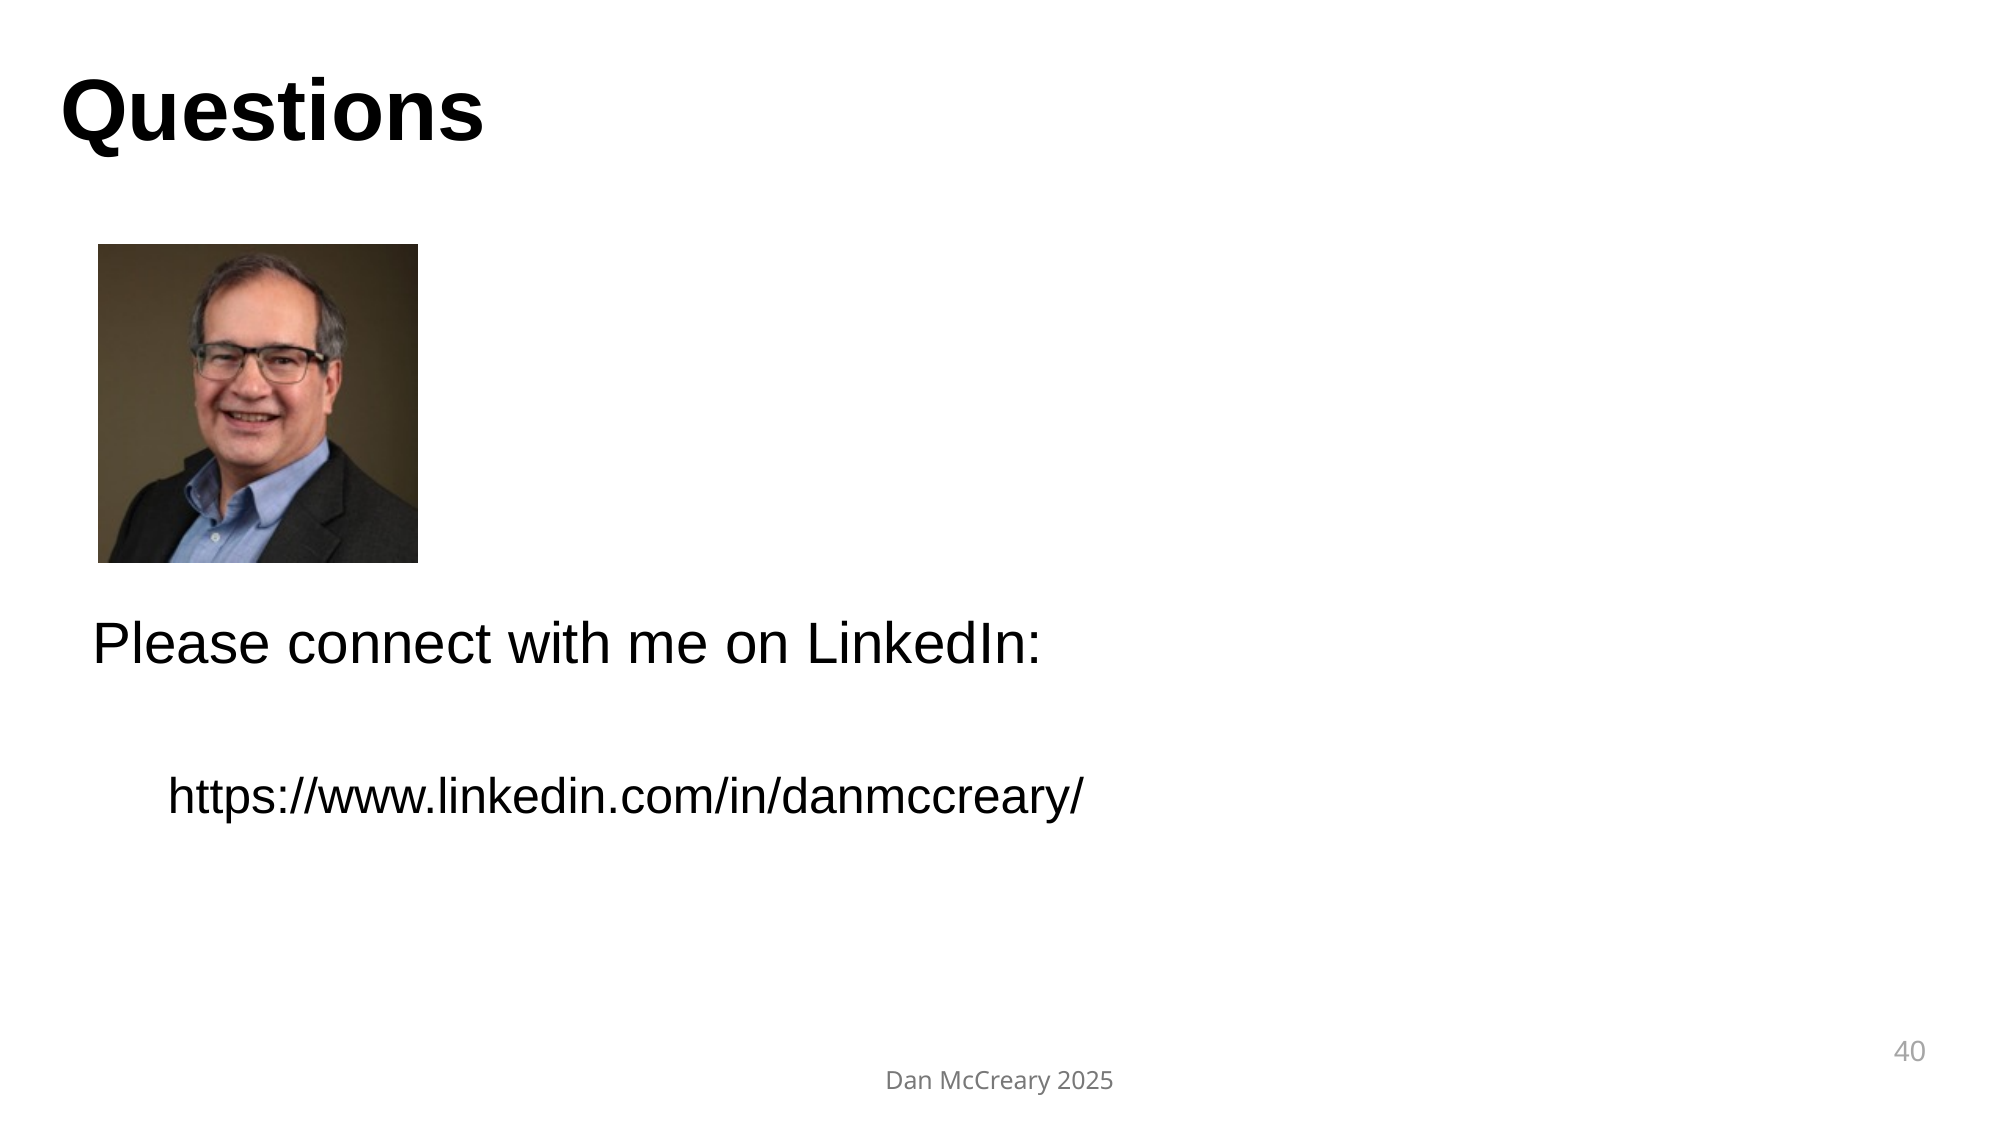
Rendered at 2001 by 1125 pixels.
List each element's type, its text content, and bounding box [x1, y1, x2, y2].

list Please connect with me on LinkedIn: https://www.linkedin.com/in/danmccreary/ [77, 605, 1803, 989]
slide_number 40 [1491, 1019, 1942, 1080]
footer Dan McCreary 2025 [662, 1052, 1338, 1112]
picture [98, 243, 418, 563]
title Questions [45, 57, 1771, 167]
